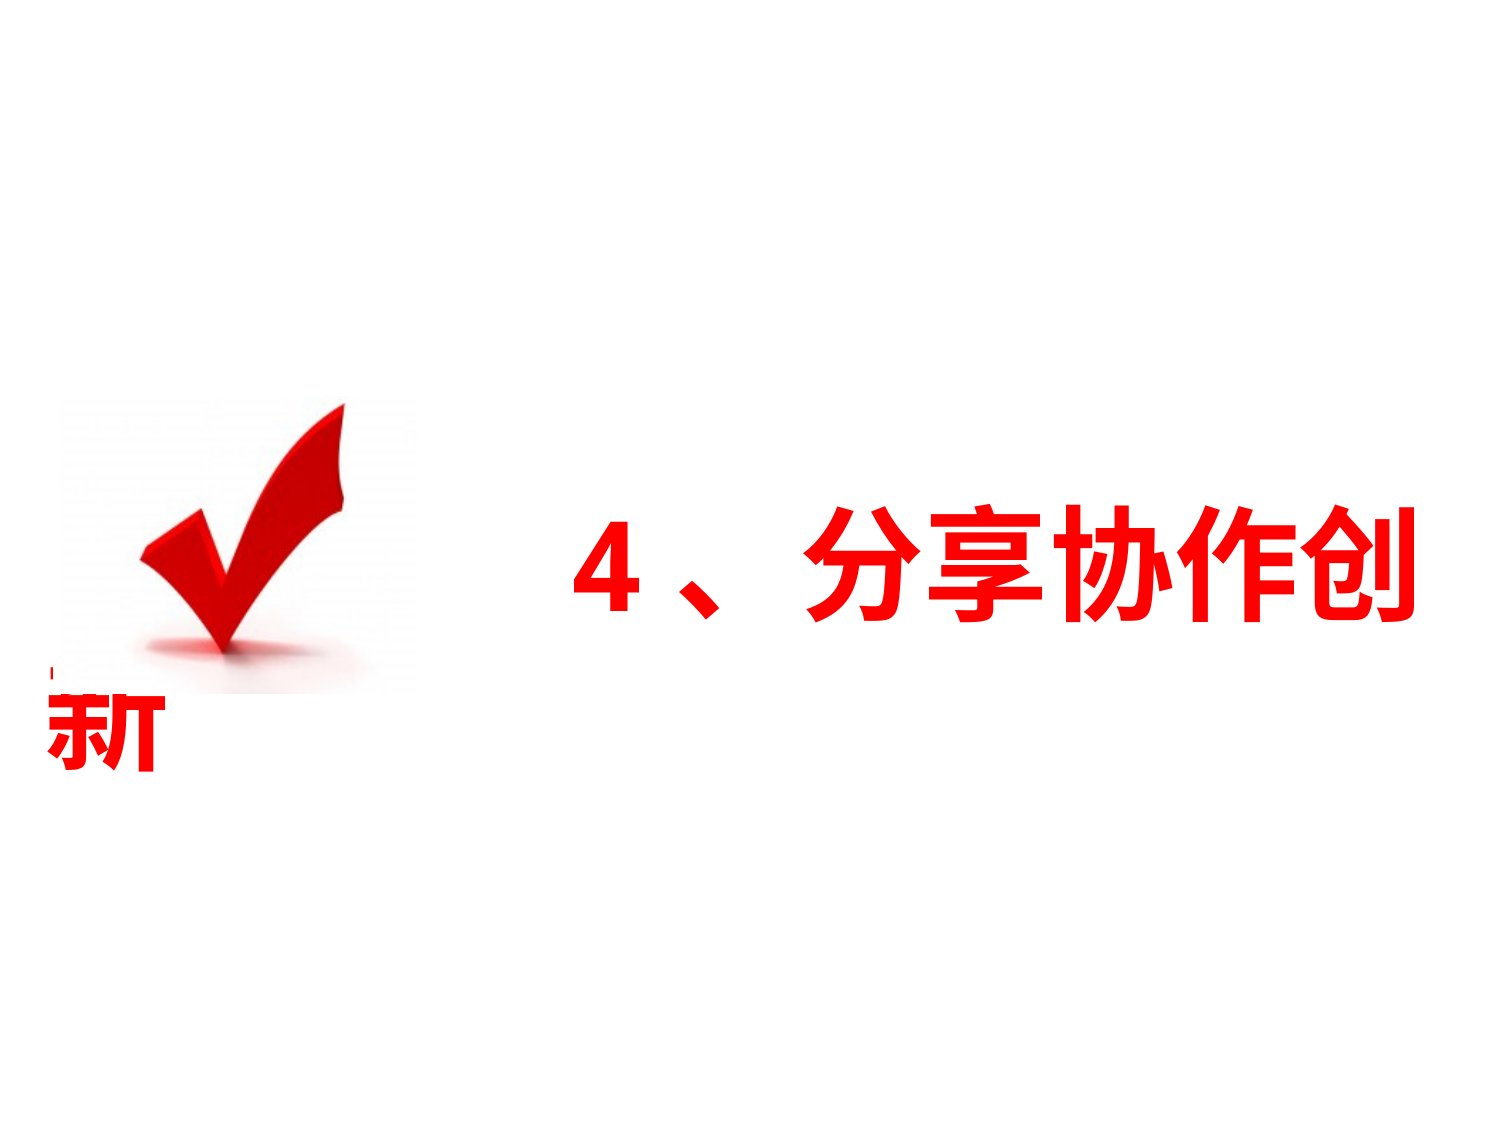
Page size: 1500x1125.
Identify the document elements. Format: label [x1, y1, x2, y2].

text_box [29, 396, 1471, 718]
